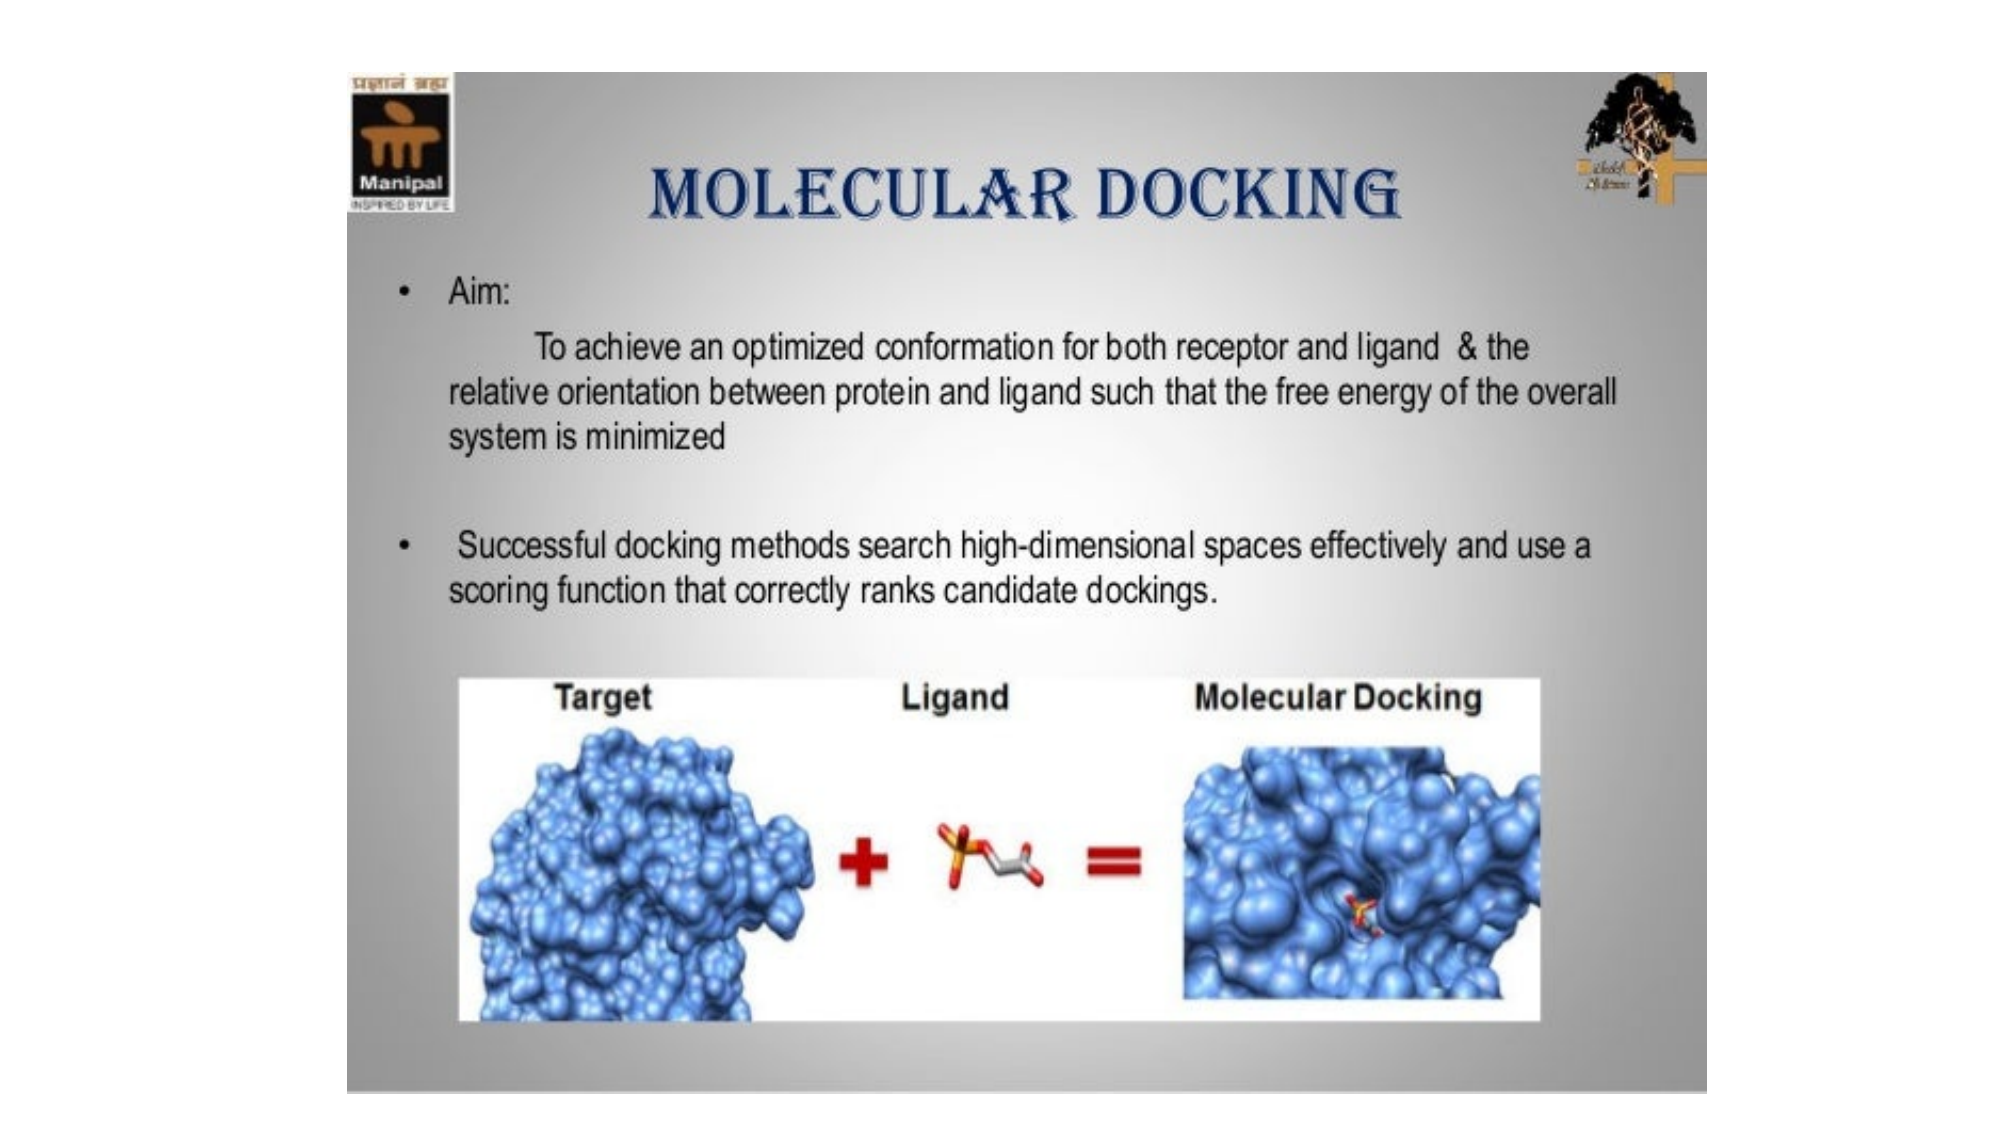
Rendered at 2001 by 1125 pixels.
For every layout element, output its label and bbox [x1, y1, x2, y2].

picture [347, 72, 1707, 1094]
